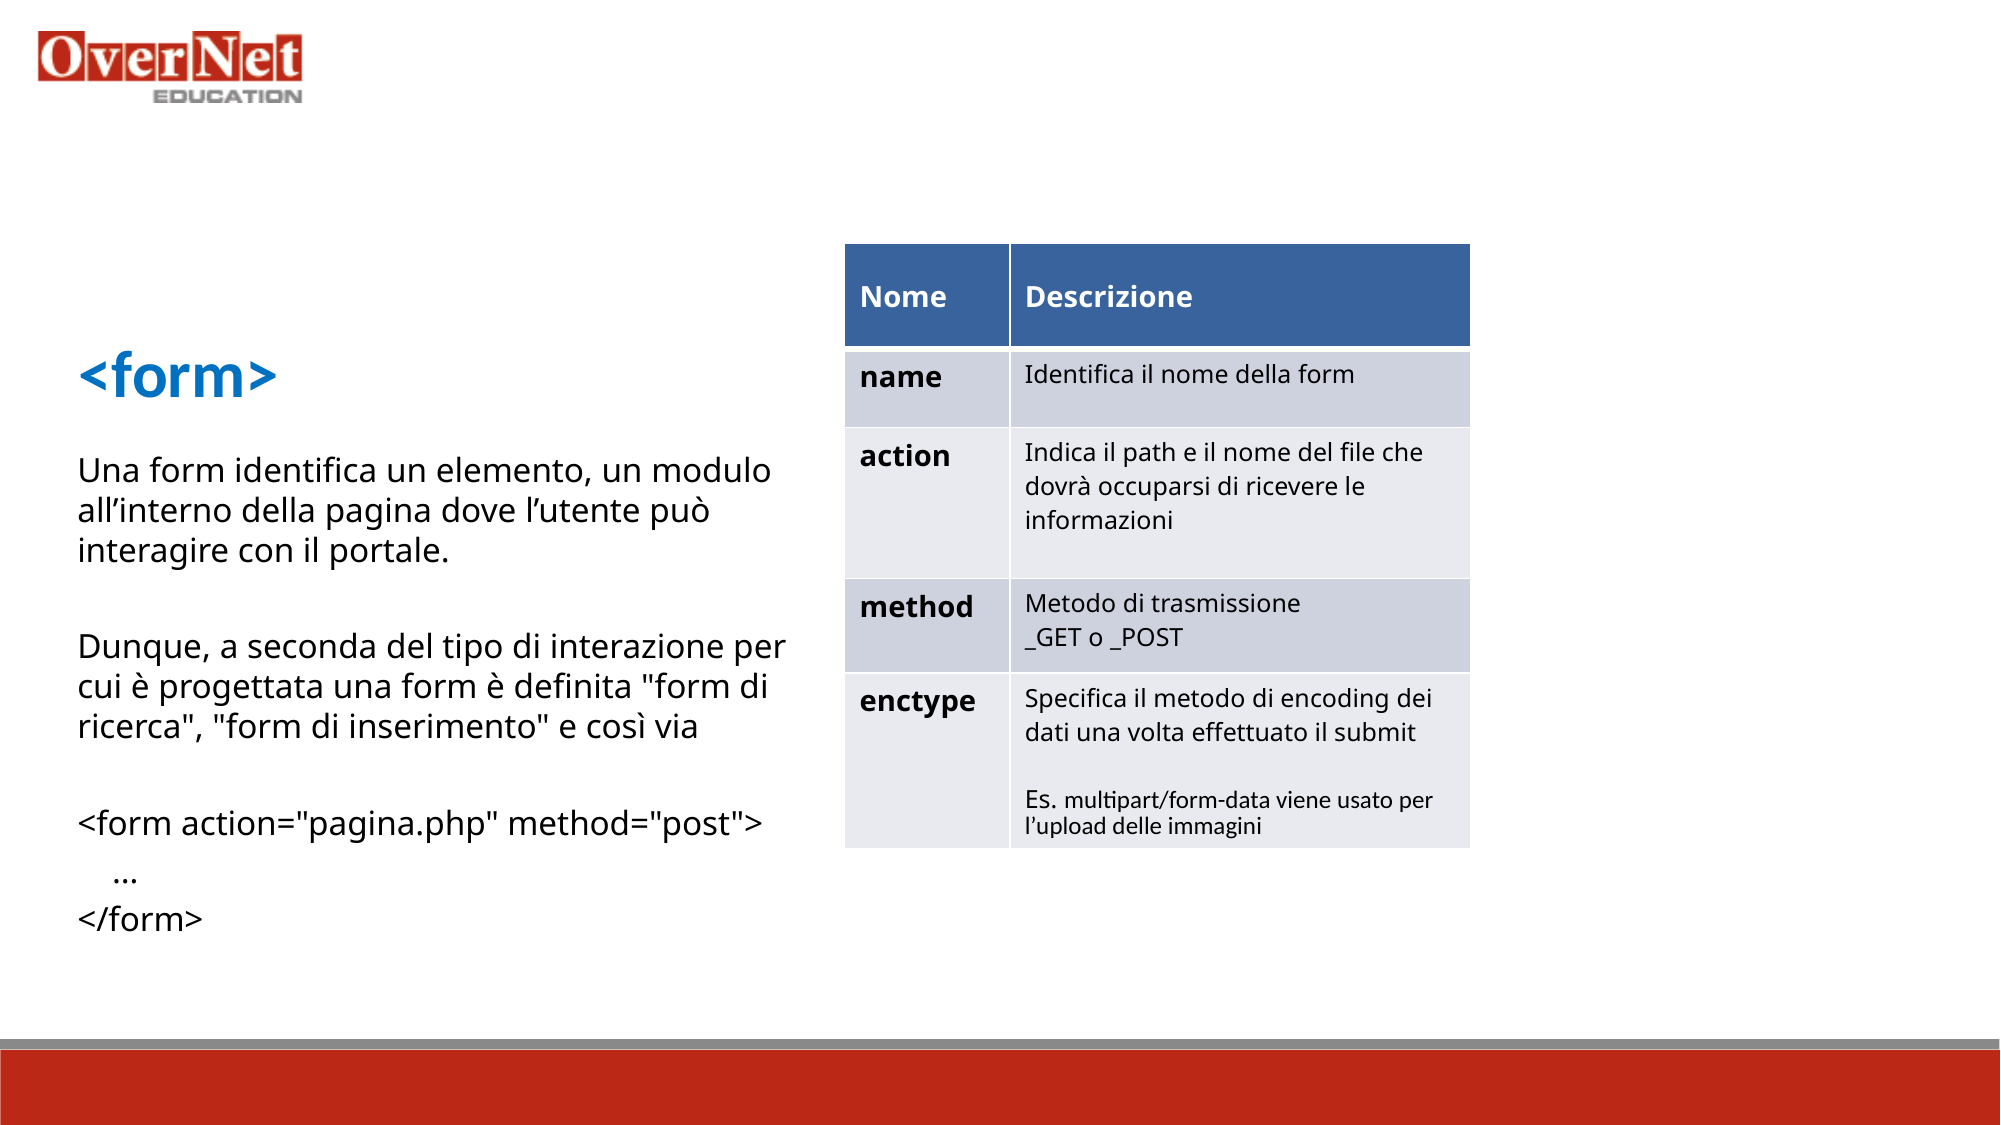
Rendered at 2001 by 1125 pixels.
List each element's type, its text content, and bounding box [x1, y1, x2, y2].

table_header Descrizione [1011, 244, 1470, 346]
table_cell method [845, 579, 1009, 672]
table_cell action [845, 428, 1009, 578]
table_cell name [845, 352, 1009, 427]
table_cell Specifica il metodo di encoding dei dati una volta effettuato il submit Es. multipart/form-data viene usato per l’upload delle immagini [1011, 674, 1470, 848]
table_header Nome [845, 244, 1009, 346]
table_cell enctype [845, 674, 1009, 848]
table_cell Identifica il nome della form [1011, 352, 1470, 427]
text_box Una form identifica un elemento, un modulo all’interno della pagina dove l’utente può interagire con il portale. Dunque, a seconda del tipo di interazione per cui è progettata una form è definita "form di ricerca", "form di inserimento" e così via <form action="pagina.php" method="post"> … </form> [62, 442, 808, 962]
text_box <form> [63, 231, 808, 419]
table_cell Metodo di trasmissione _GET o _POST [1011, 579, 1470, 672]
table_cell Indica il path e il nome del file che dovrà occuparsi di ricevere le informazioni [1011, 428, 1470, 578]
picture [35, 31, 304, 103]
